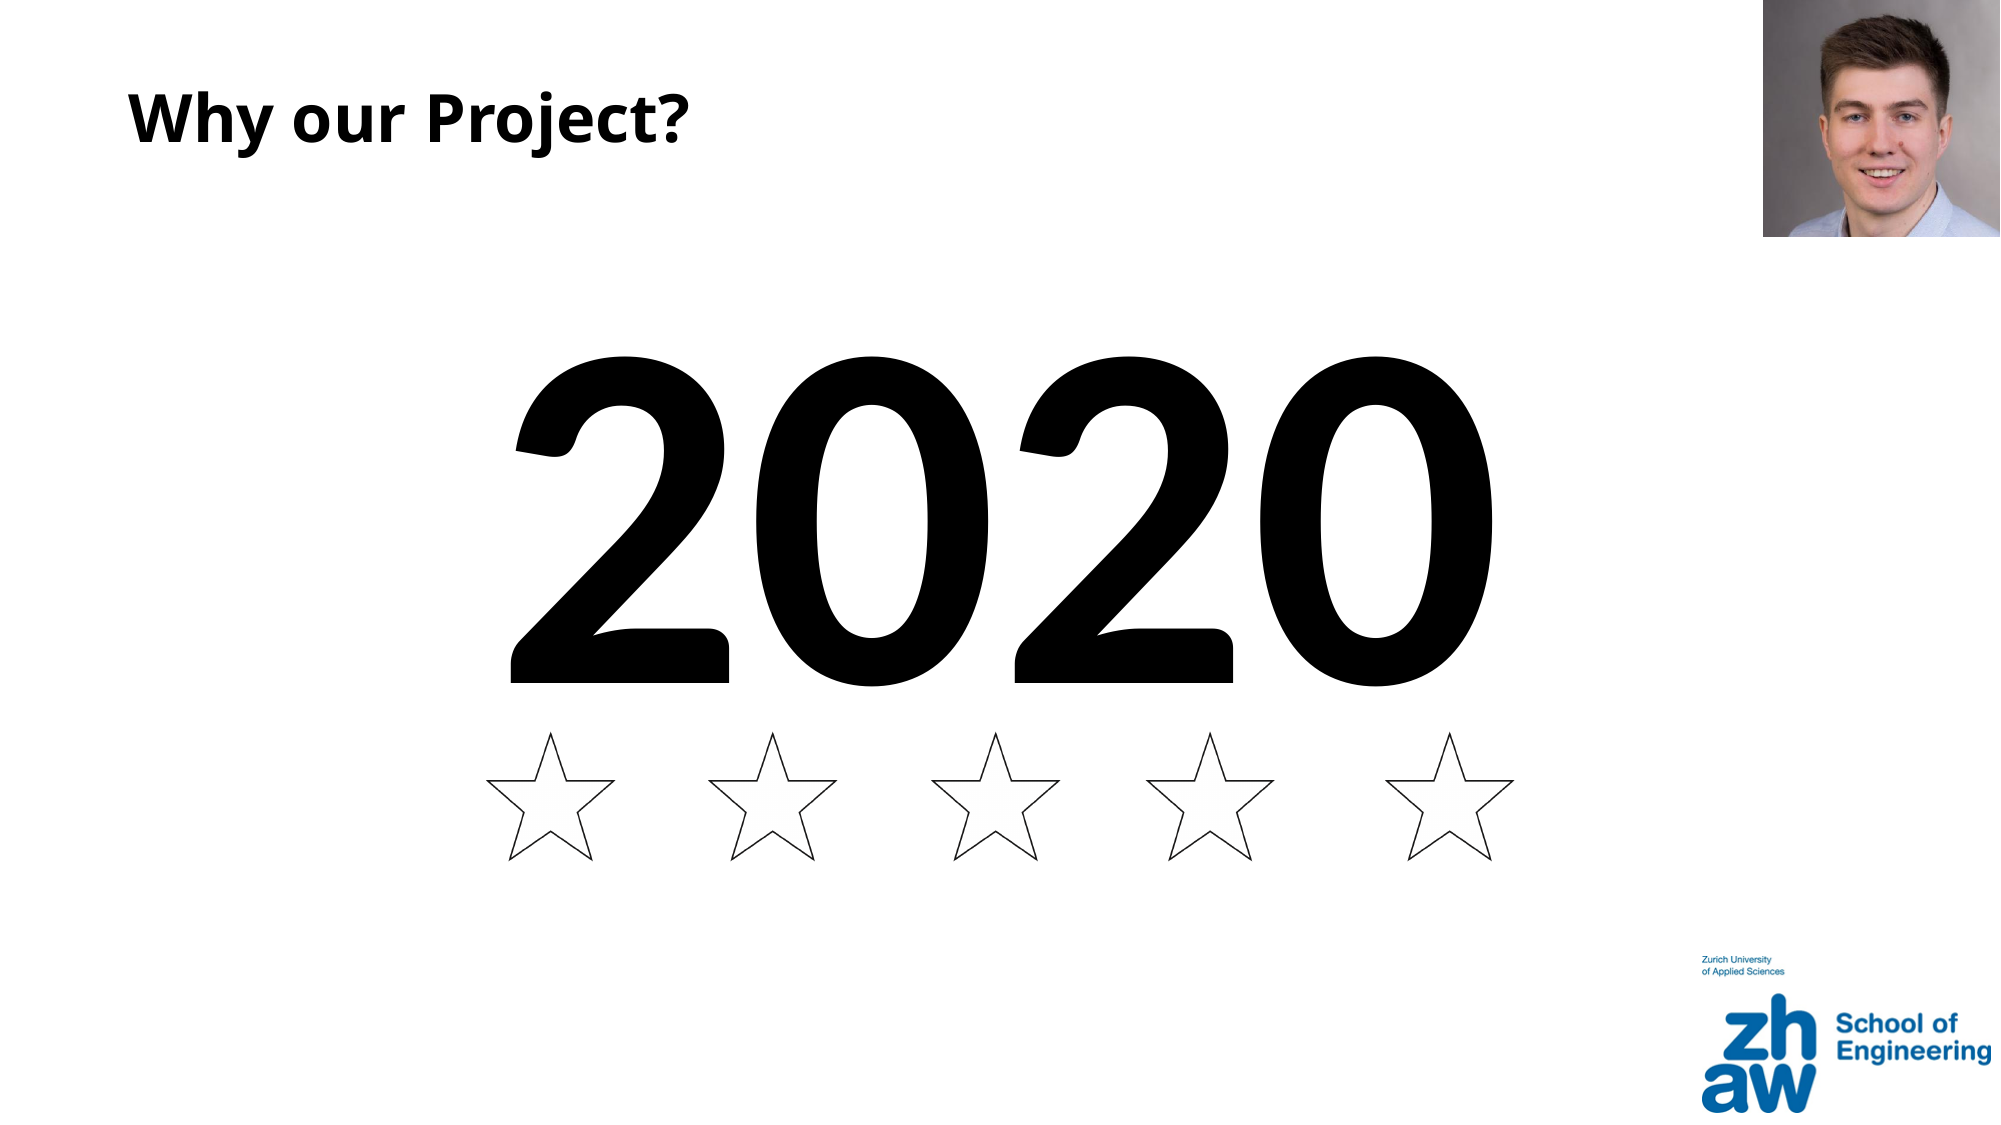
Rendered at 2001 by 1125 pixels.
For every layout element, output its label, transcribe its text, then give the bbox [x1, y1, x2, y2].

picture [697, 721, 848, 872]
picture [920, 721, 1071, 872]
picture [1702, 956, 1991, 1113]
text_box 2020 [480, 178, 1520, 791]
picture [1763, 0, 2000, 237]
picture [1374, 721, 1525, 872]
text_box Why our Project? [85, 77, 734, 210]
picture [475, 721, 626, 872]
picture [1134, 721, 1285, 872]
